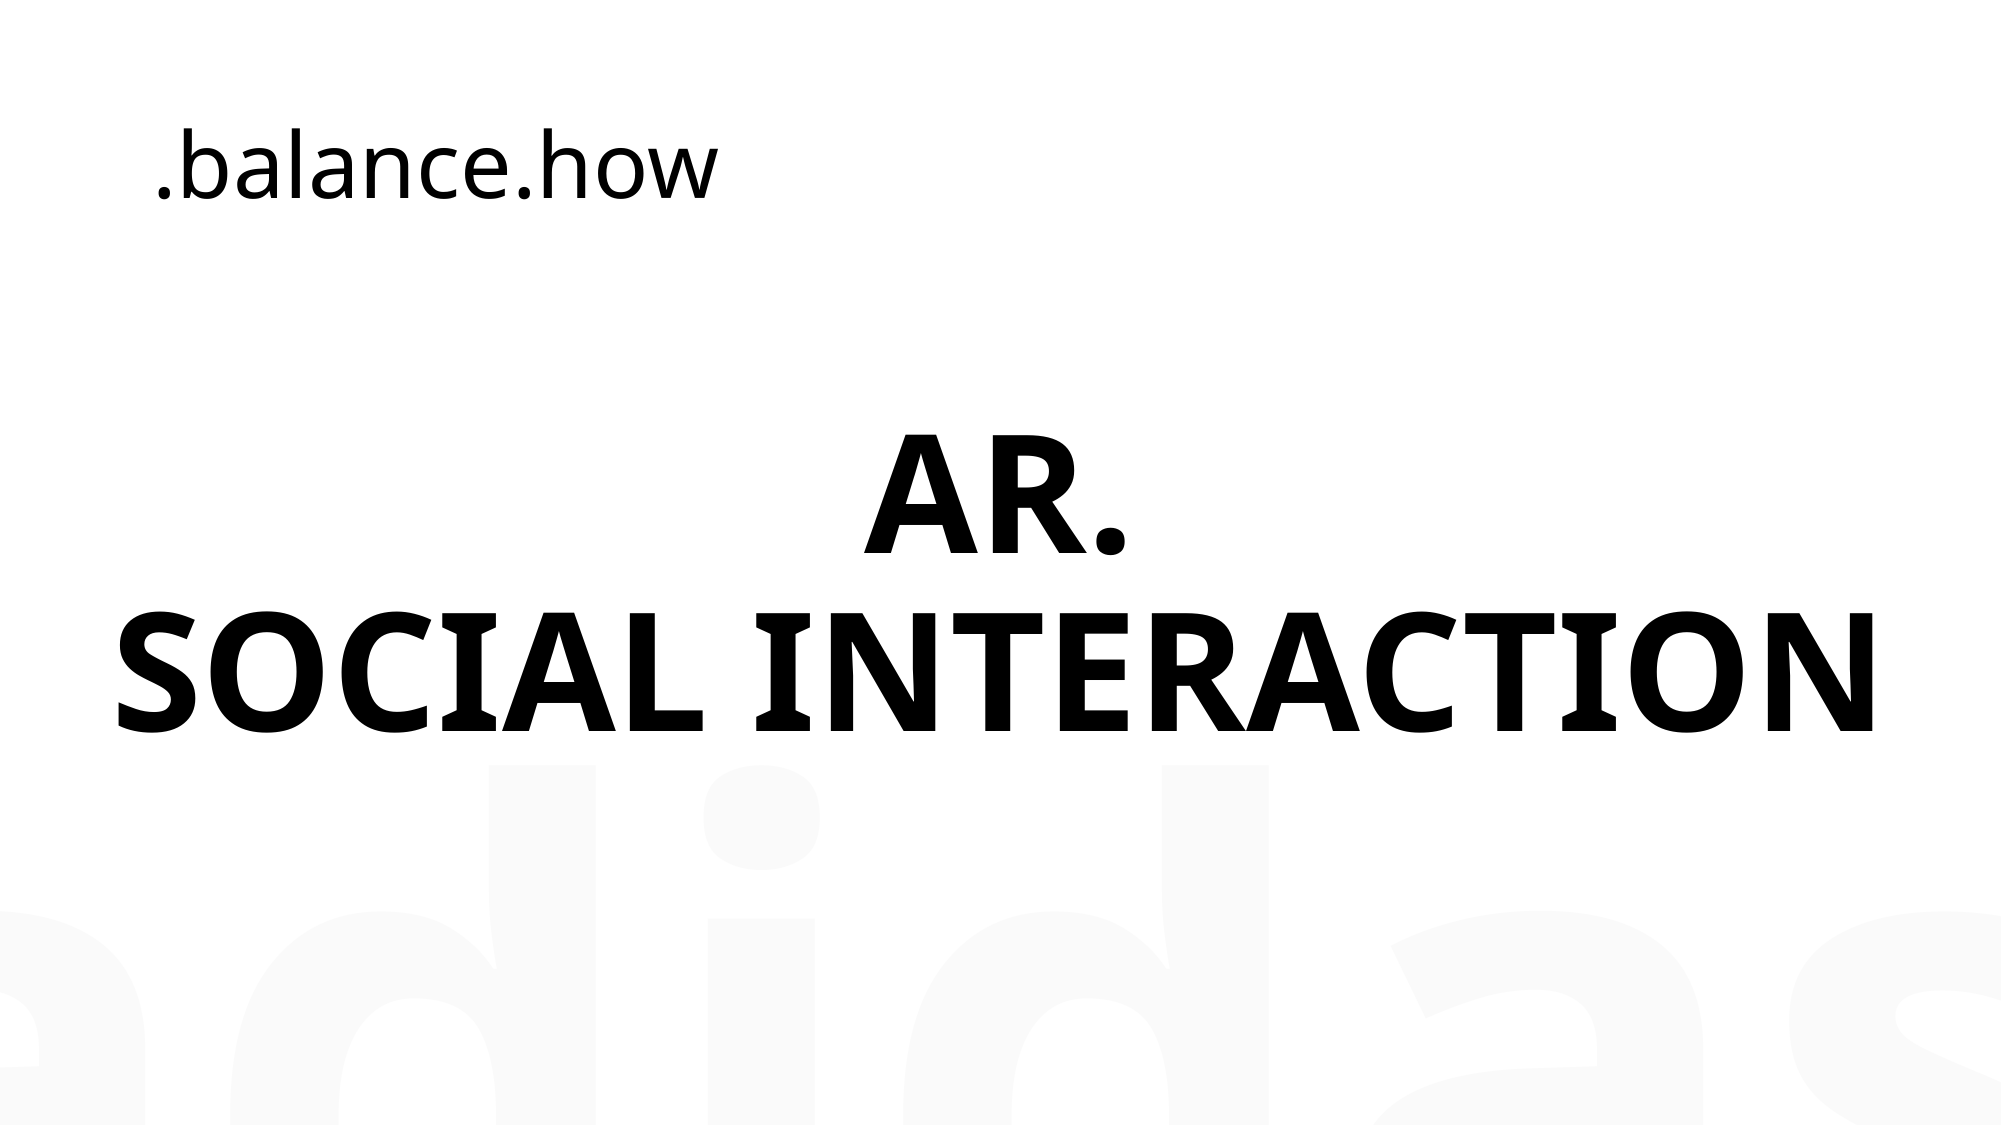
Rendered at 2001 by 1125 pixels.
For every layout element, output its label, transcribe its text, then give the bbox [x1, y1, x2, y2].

text_box AR. SOCIAL INTERACTION [63, 269, 1937, 775]
title .balance.how [137, 59, 1863, 269]
